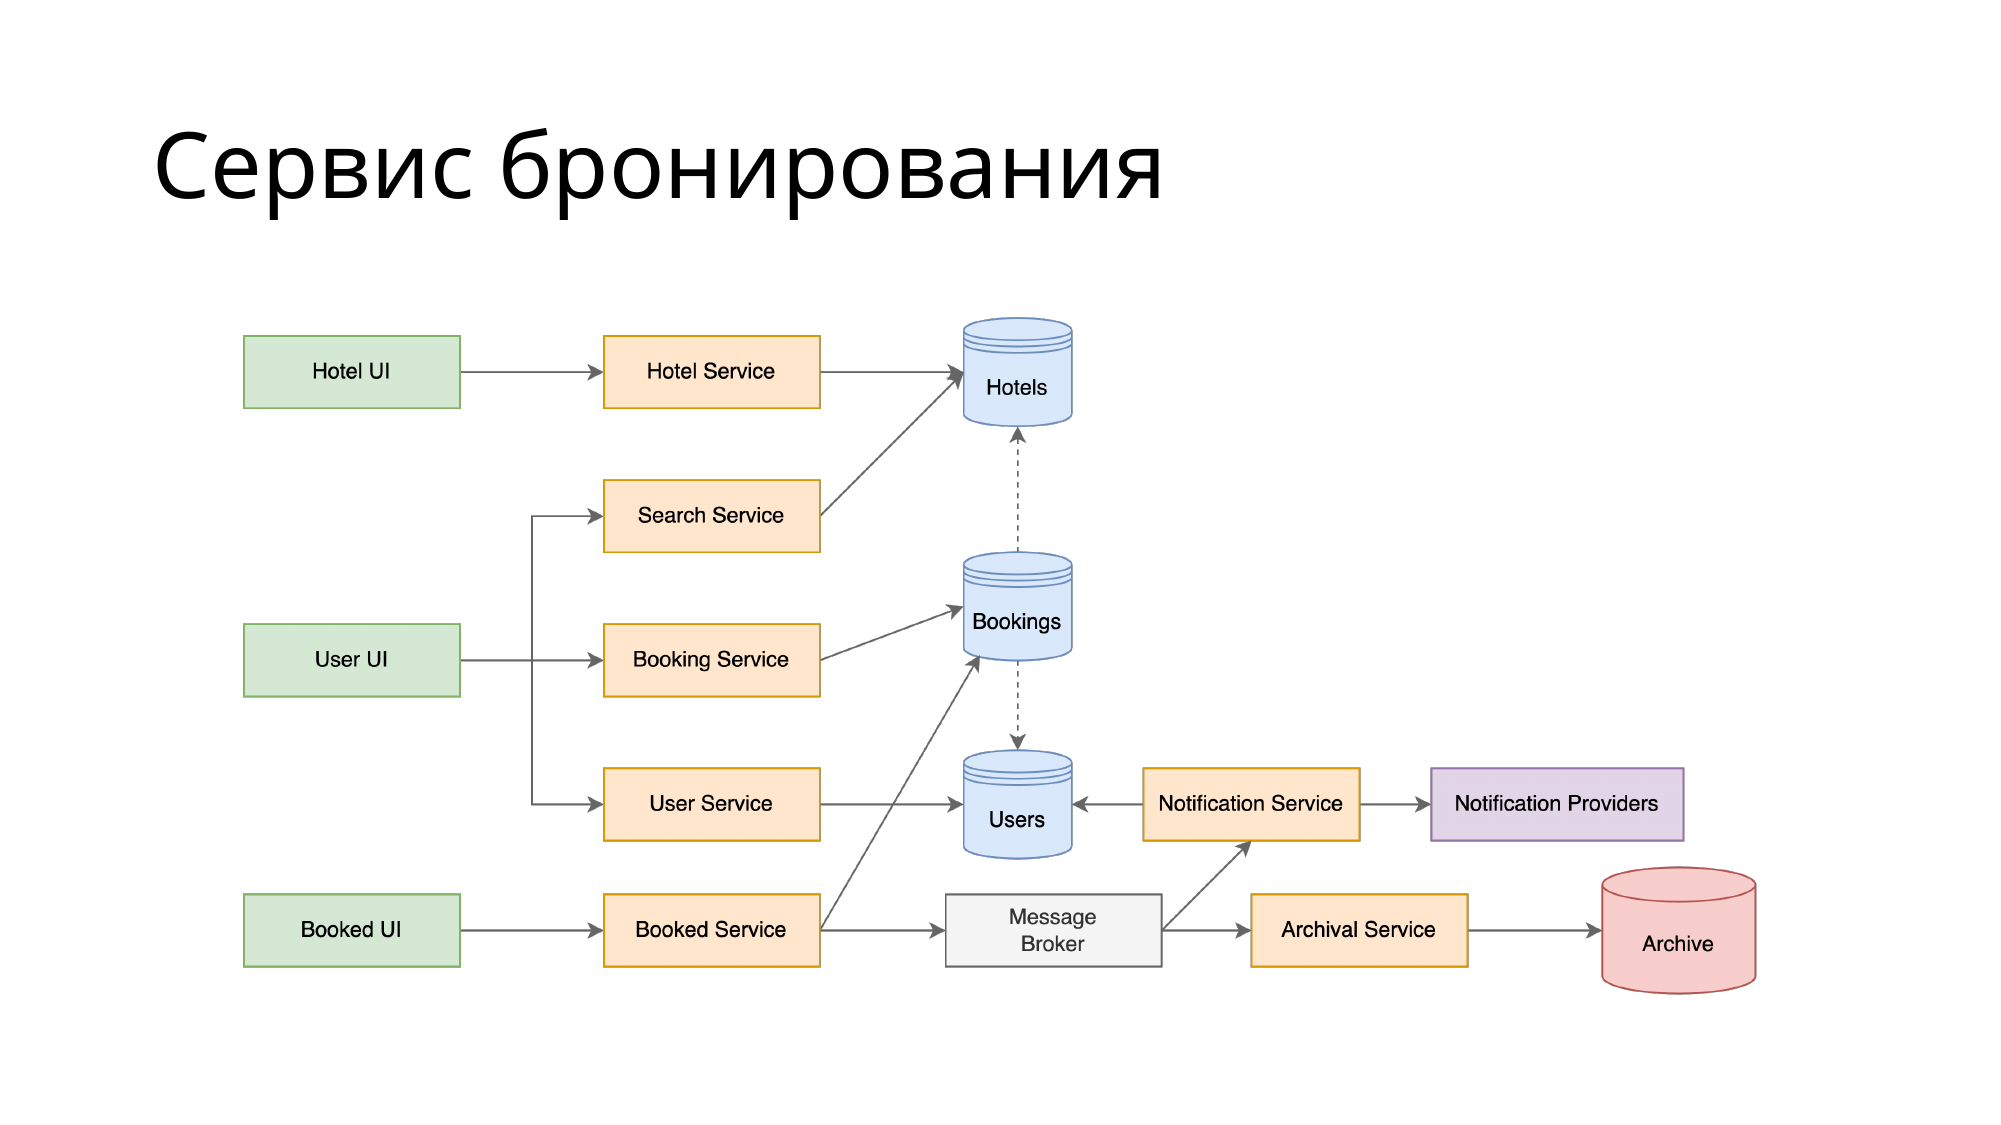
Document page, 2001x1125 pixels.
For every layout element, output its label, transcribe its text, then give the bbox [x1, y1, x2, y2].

title Сервис бронирования [137, 59, 1863, 278]
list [225, 299, 1774, 1014]
